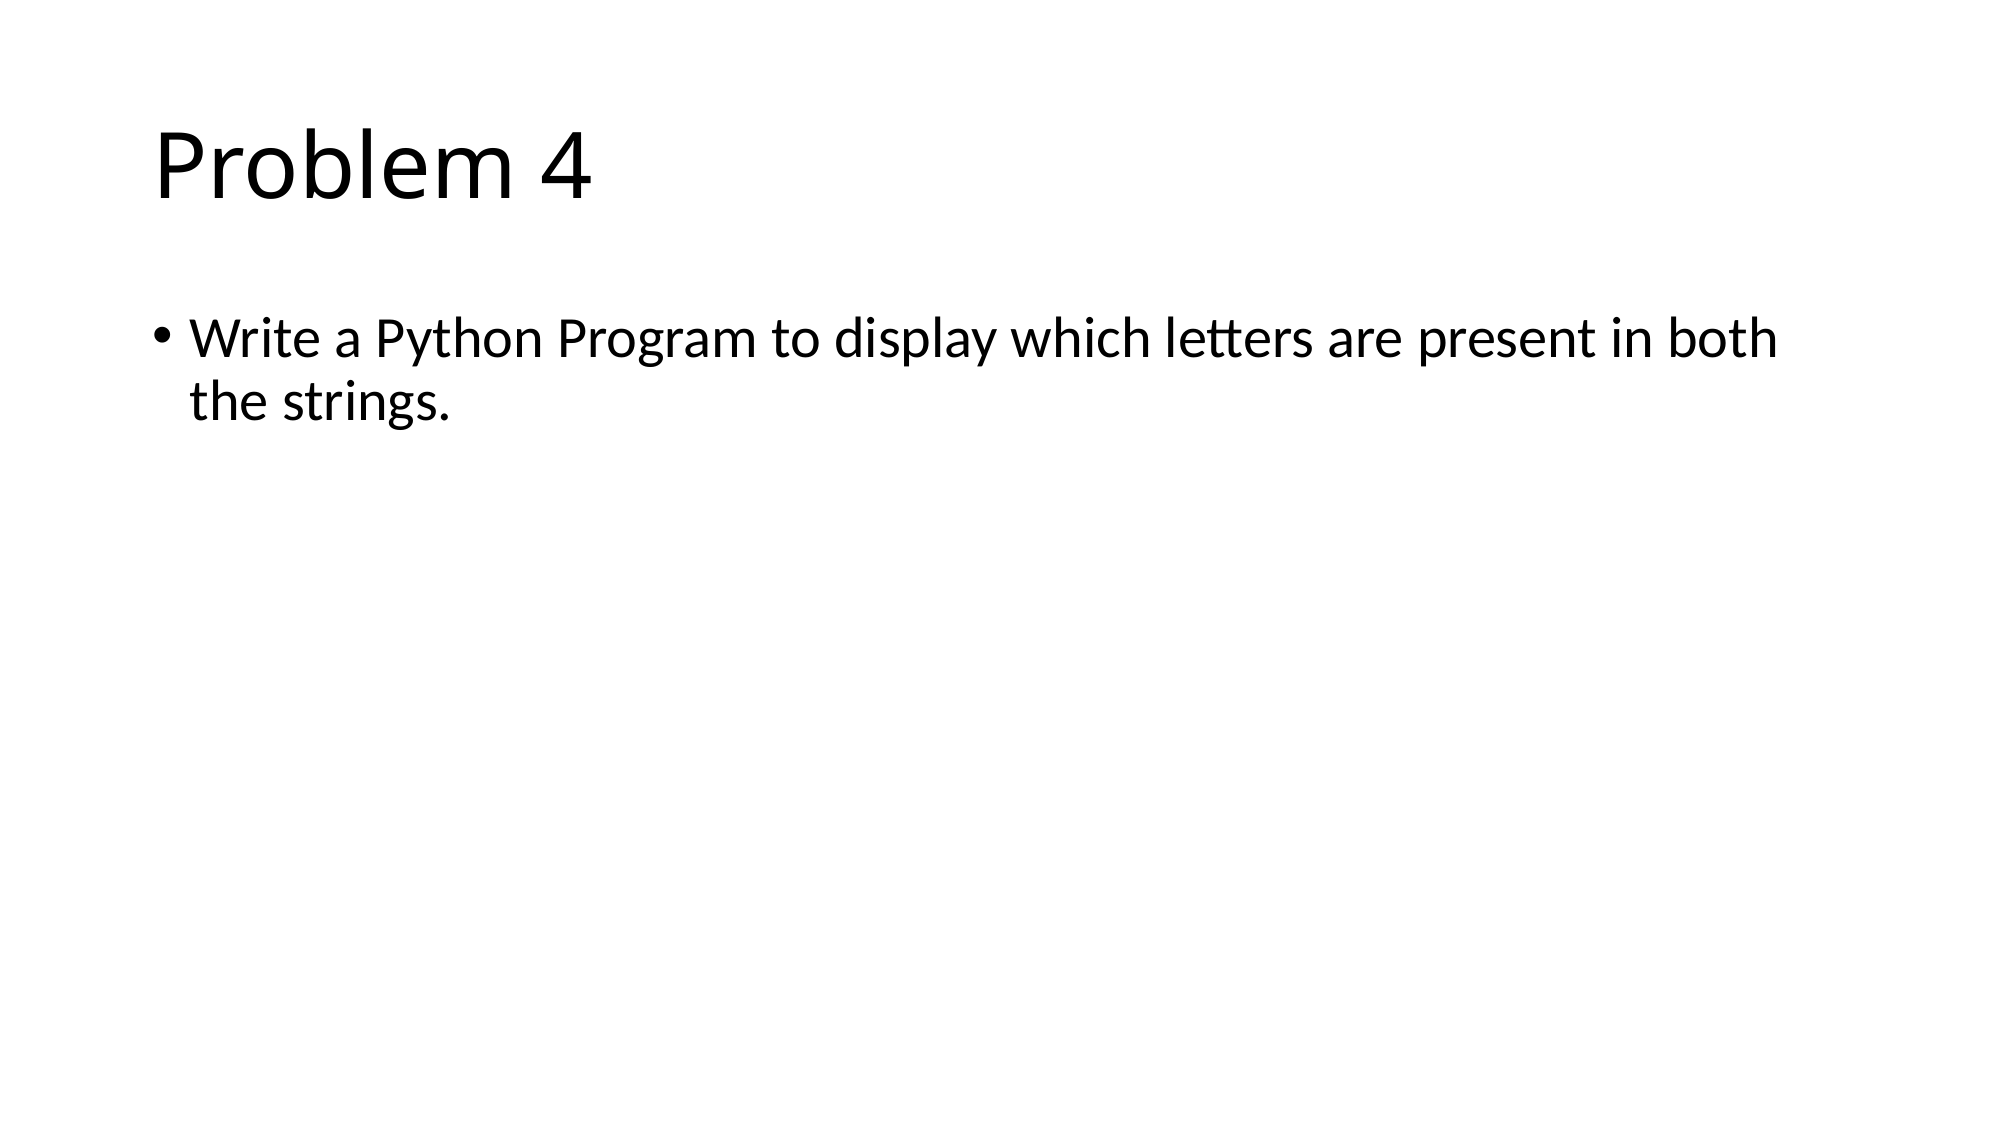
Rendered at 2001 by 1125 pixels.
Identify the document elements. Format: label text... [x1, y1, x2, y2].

list Write a Python Program to display which letters are present in both the strings. [137, 299, 1863, 1014]
title Problem 4 [137, 59, 1863, 278]
